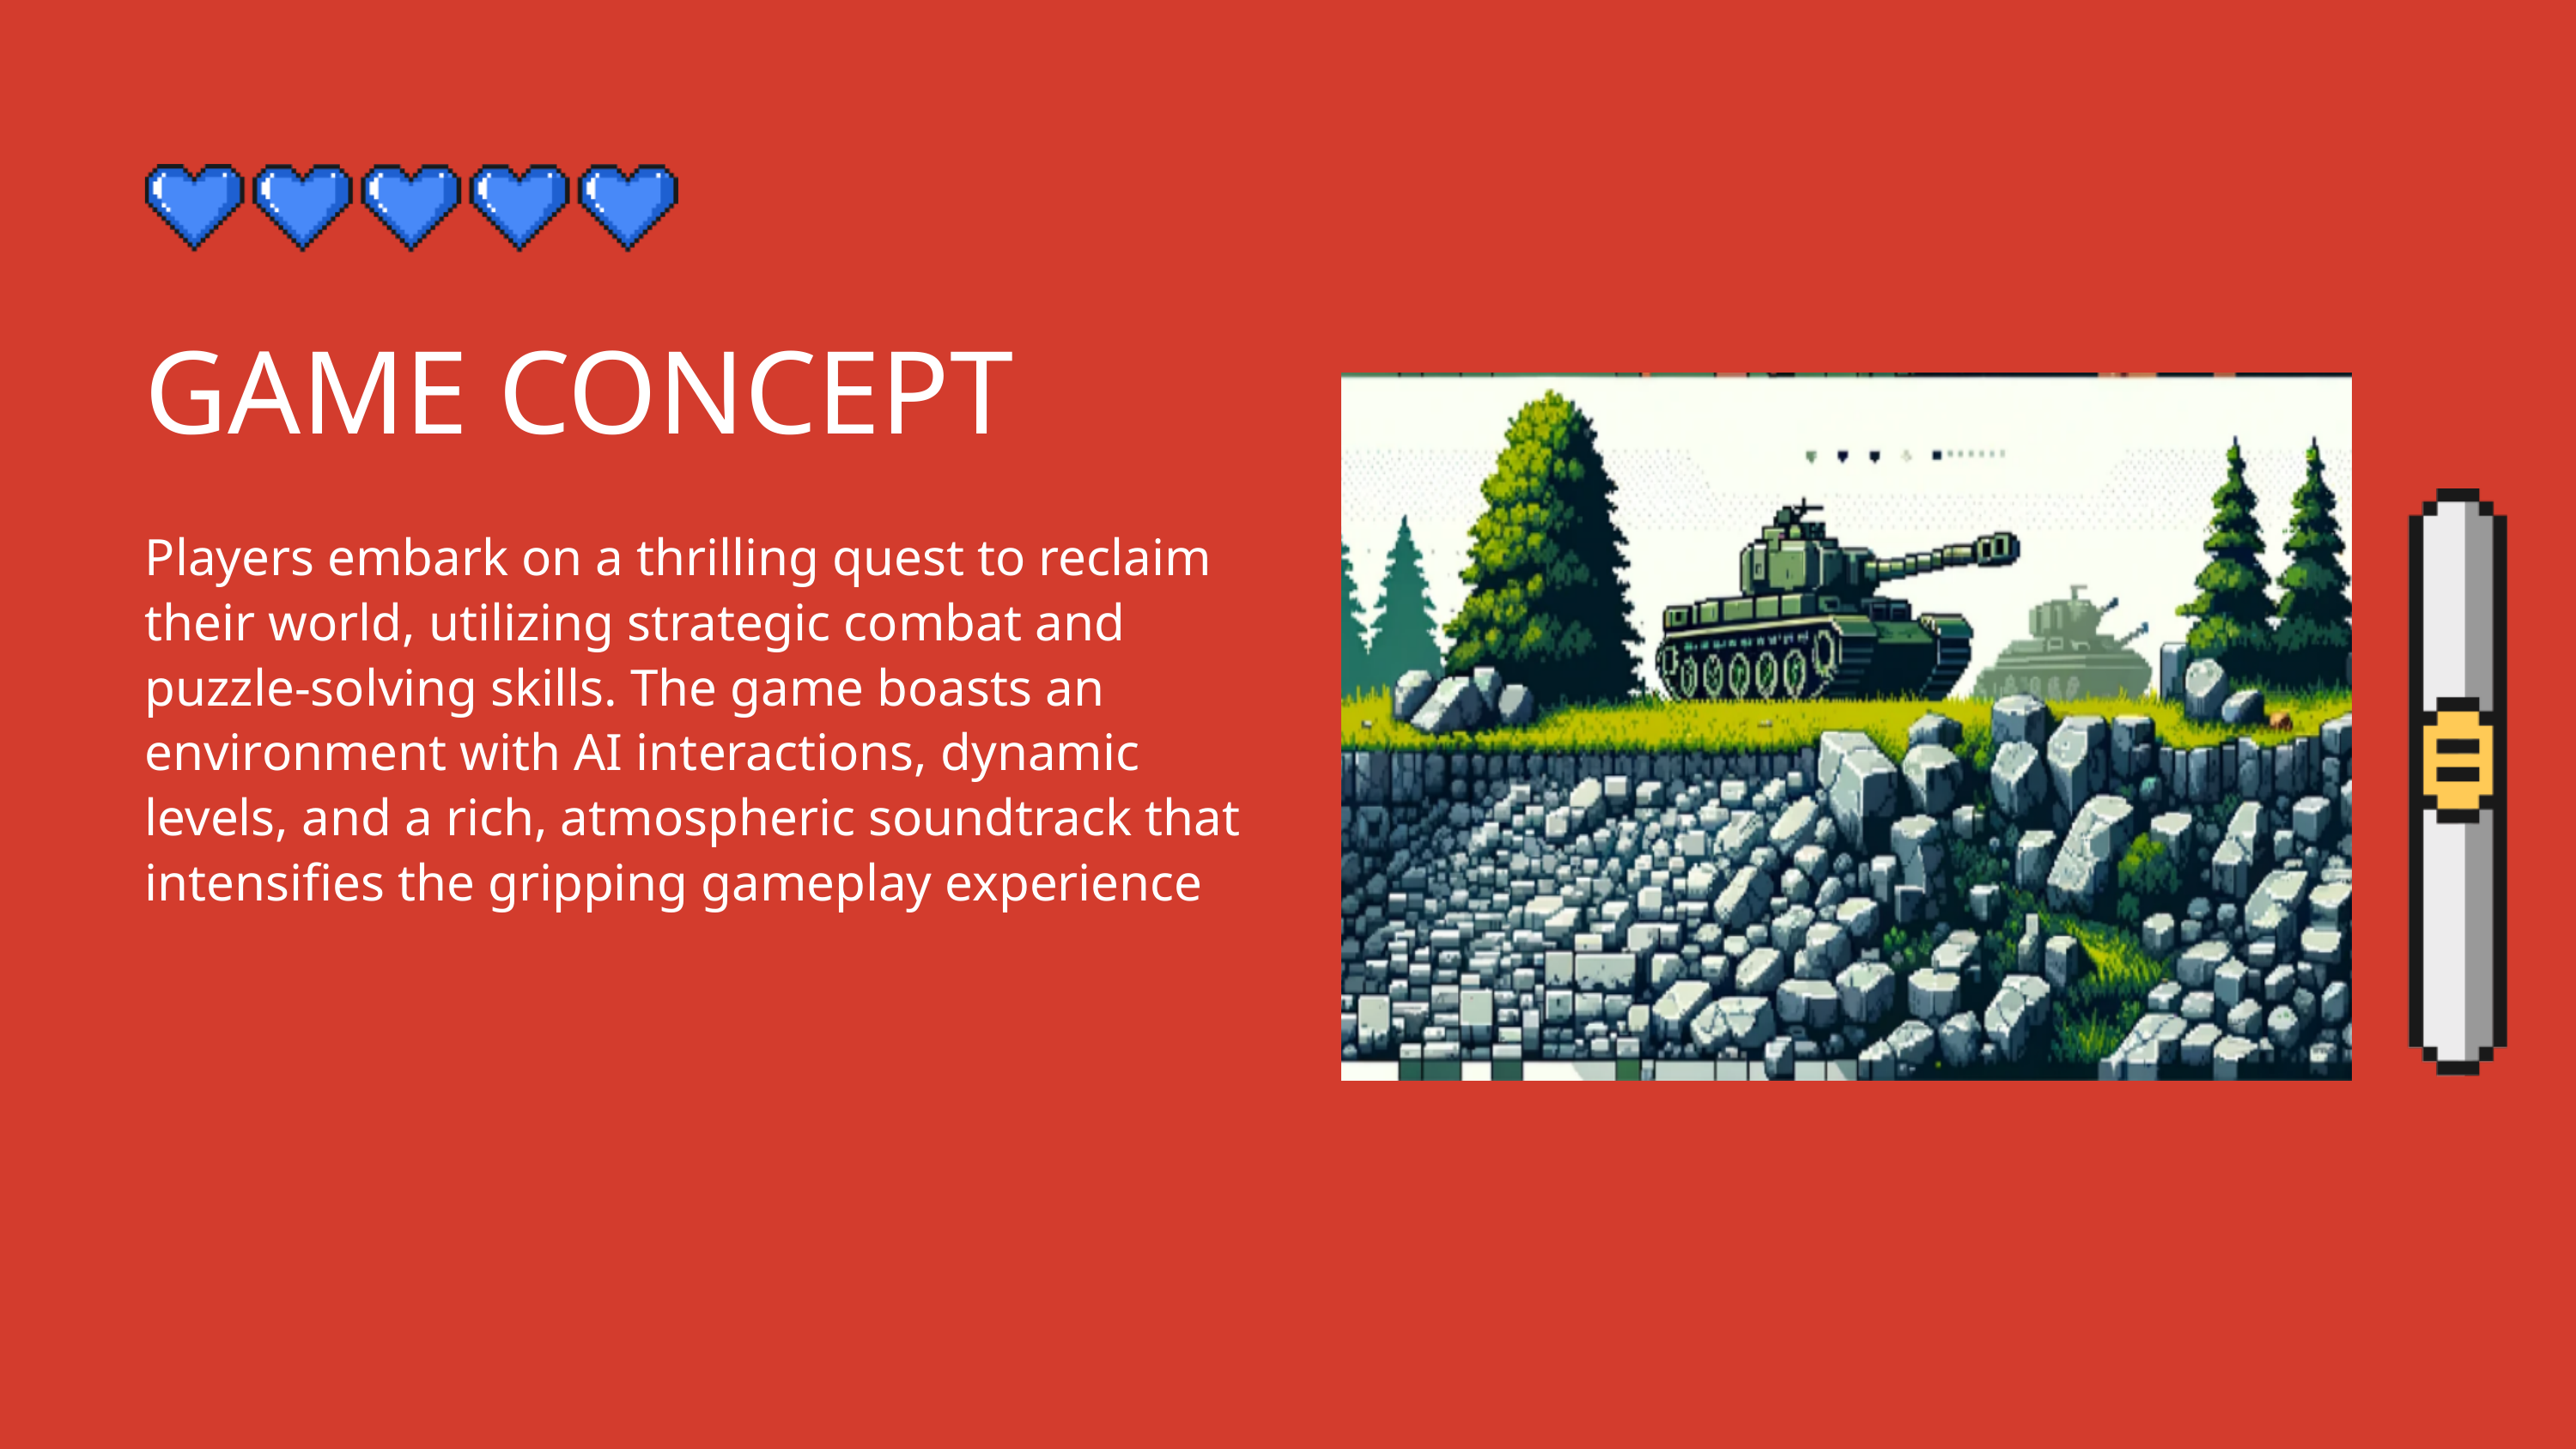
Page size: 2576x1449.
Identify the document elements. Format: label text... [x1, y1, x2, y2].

text_box Players embark on a thrilling quest to reclaim their world, utilizing strategic combat and puzzle-solving skills. The game boasts an environment with AI interactions, dynamic levels, and a rich, atmospheric soundtrack that intensifies the gripping gameplay experience [144, 520, 1267, 912]
text_box [144, 164, 678, 252]
text_box GAME CONCEPT [144, 318, 1289, 457]
picture [1341, 372, 2352, 1082]
text_box [2392, 488, 2508, 1078]
